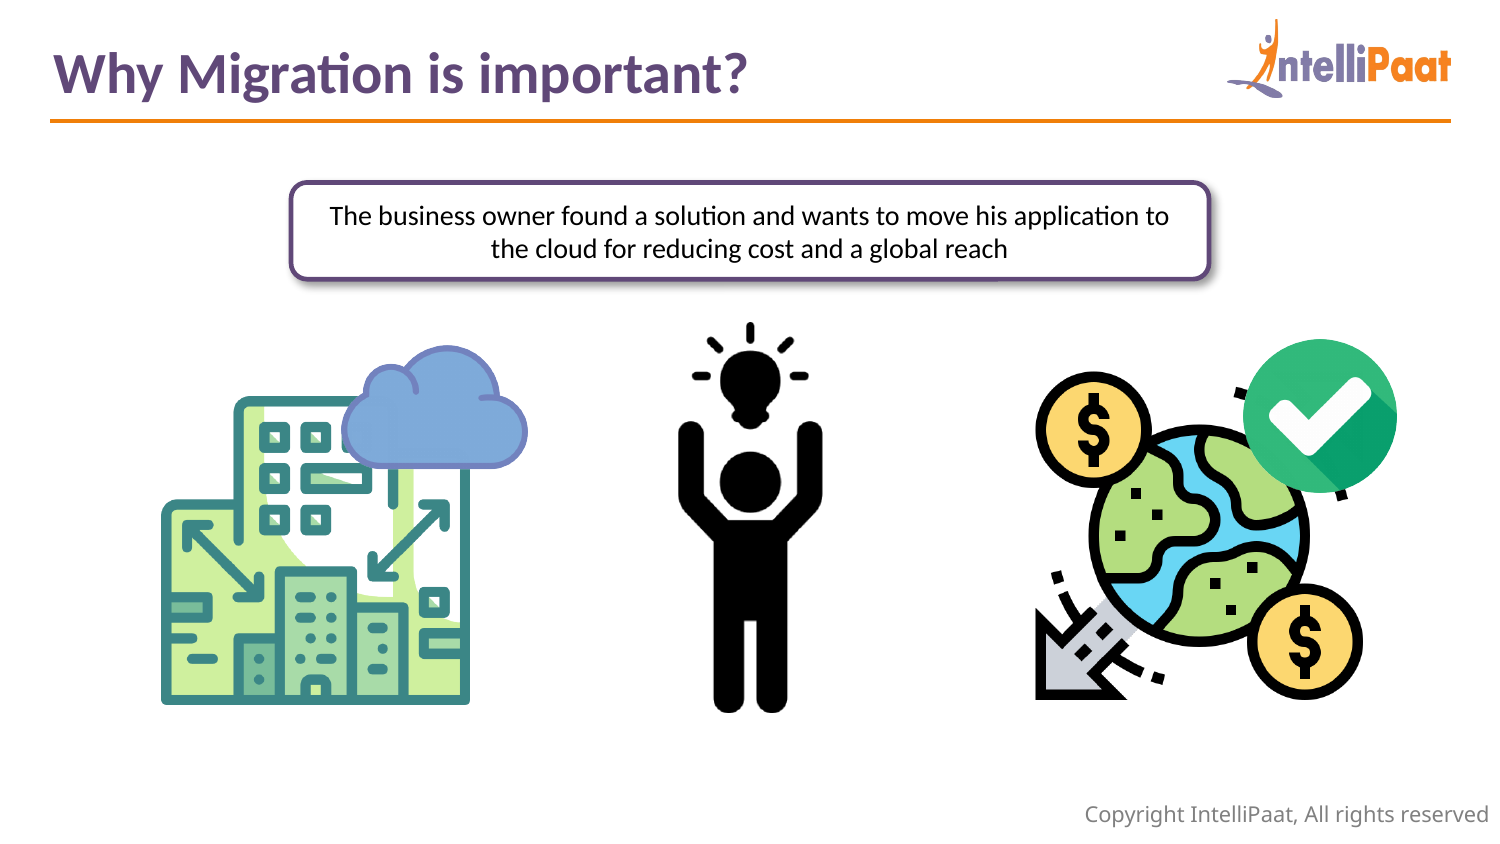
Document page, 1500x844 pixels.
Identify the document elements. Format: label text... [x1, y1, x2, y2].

text_box The business owner found a solution and wants to move his application to the cloud for reducing cost and a global reach [289, 181, 1211, 281]
picture [554, 321, 946, 713]
text_box Why Migration is important? [38, 27, 765, 113]
picture [161, 314, 528, 705]
picture [1029, 339, 1397, 705]
picture [1227, 19, 1451, 98]
